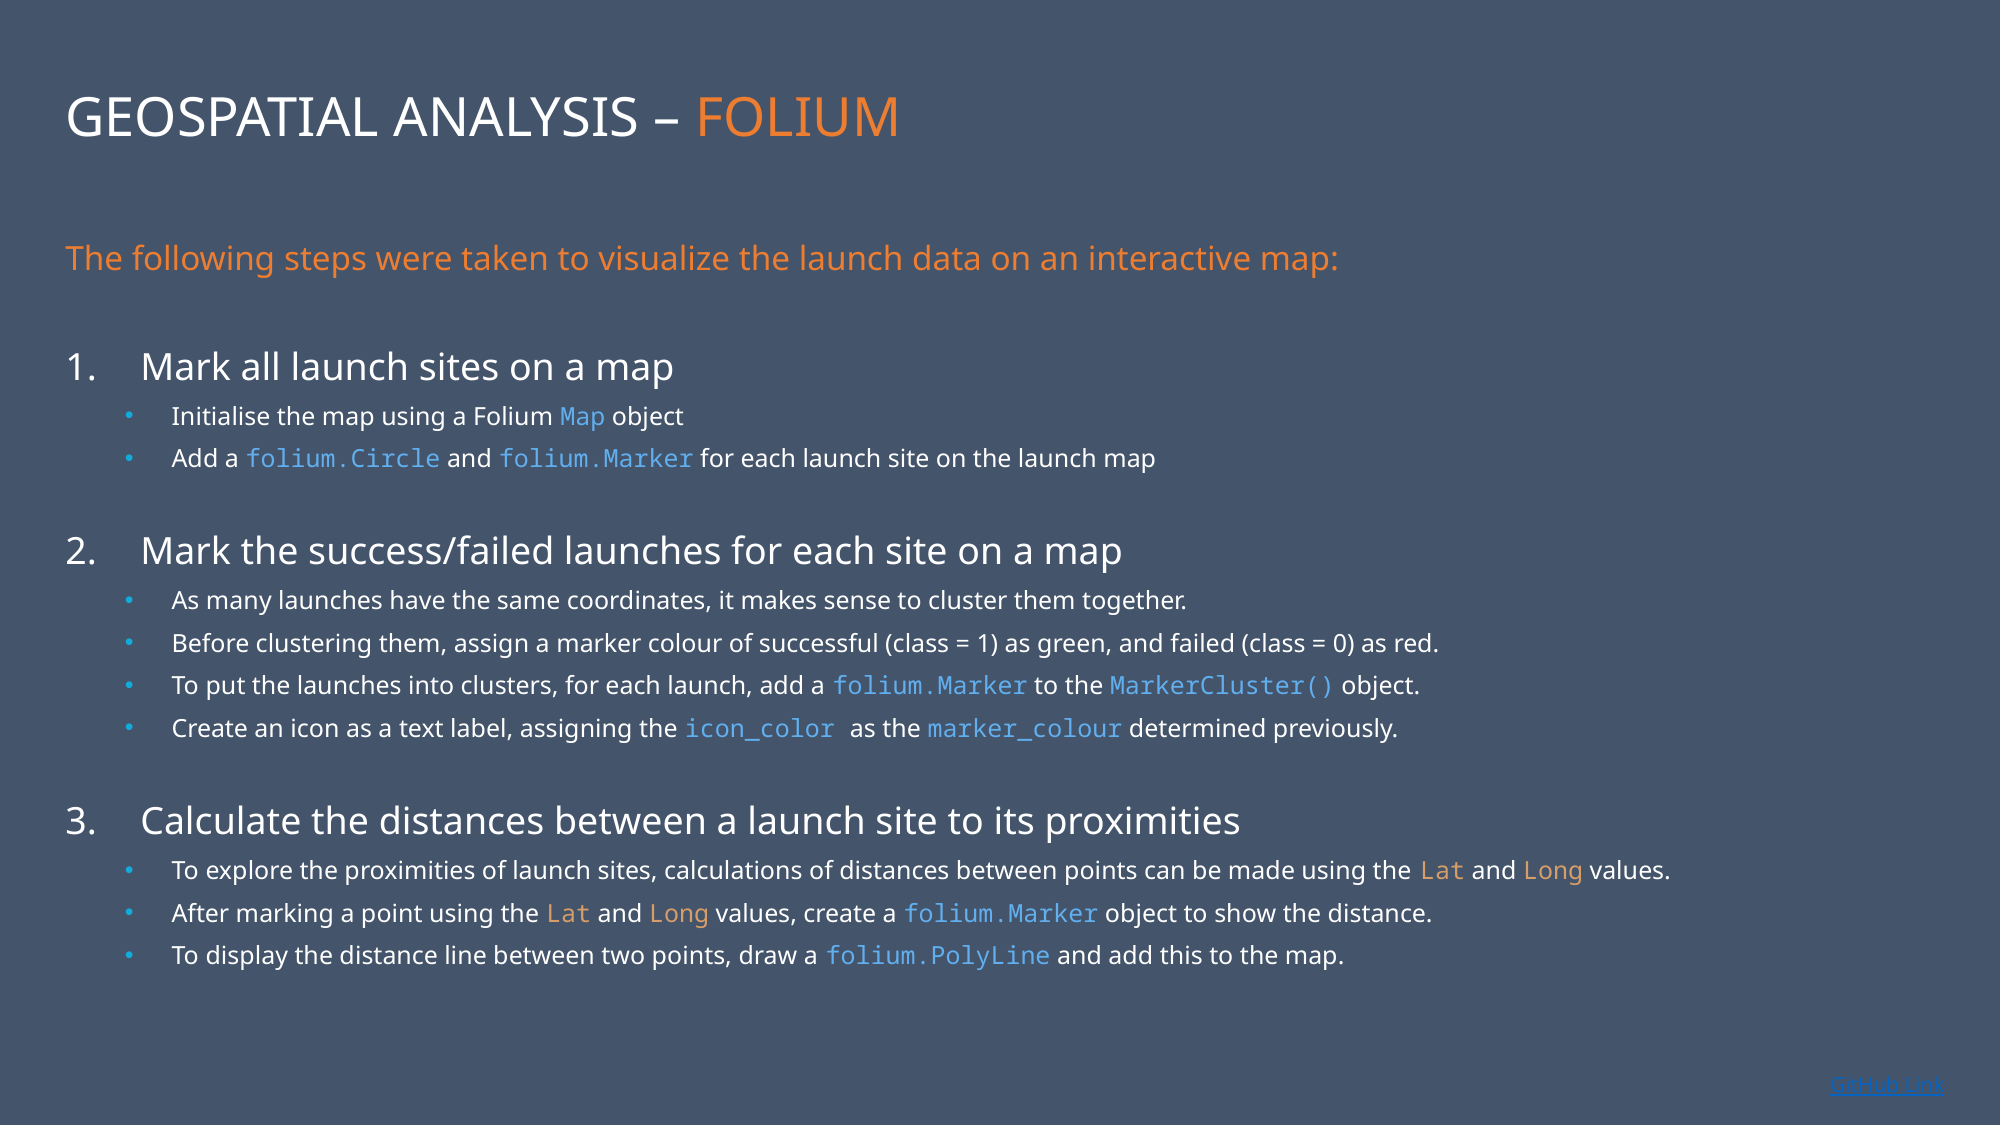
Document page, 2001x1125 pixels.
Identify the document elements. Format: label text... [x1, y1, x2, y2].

text_box GitHub Link [1815, 1064, 1960, 1108]
text_box The following steps were taken to visualize the launch data on an interactive map: Mark all launch sites on a map Initialise the map using a Folium Map object Add a folium.Circle and folium.Marker for each launch site on the launch map Mark the success/failed launches for each site on a map As many launches have the same coordinates, it makes sense to cluster them together. Before clustering them, assign a marker colour of successful (class = 1) as green, and failed (class = 0) as red. To put the launches into clusters, for each launch, add a folium.Marker to the MarkerCluster() object. Create an icon as a text label, assigning the icon_color as the marker_colour determined previously. Calculate the distances between a launch site to its proximities To explore the proximities of launch sites, calculations of distances between points can be made using the Lat and Long values. After marking a point using the Lat and Long values, create a folium.Marker object to show the distance. To display the distance line between two points, draw a folium.PolyLine and add this to the map. [65, 237, 1937, 1050]
text_box Geospatial analysis – folium [65, 30, 1862, 149]
